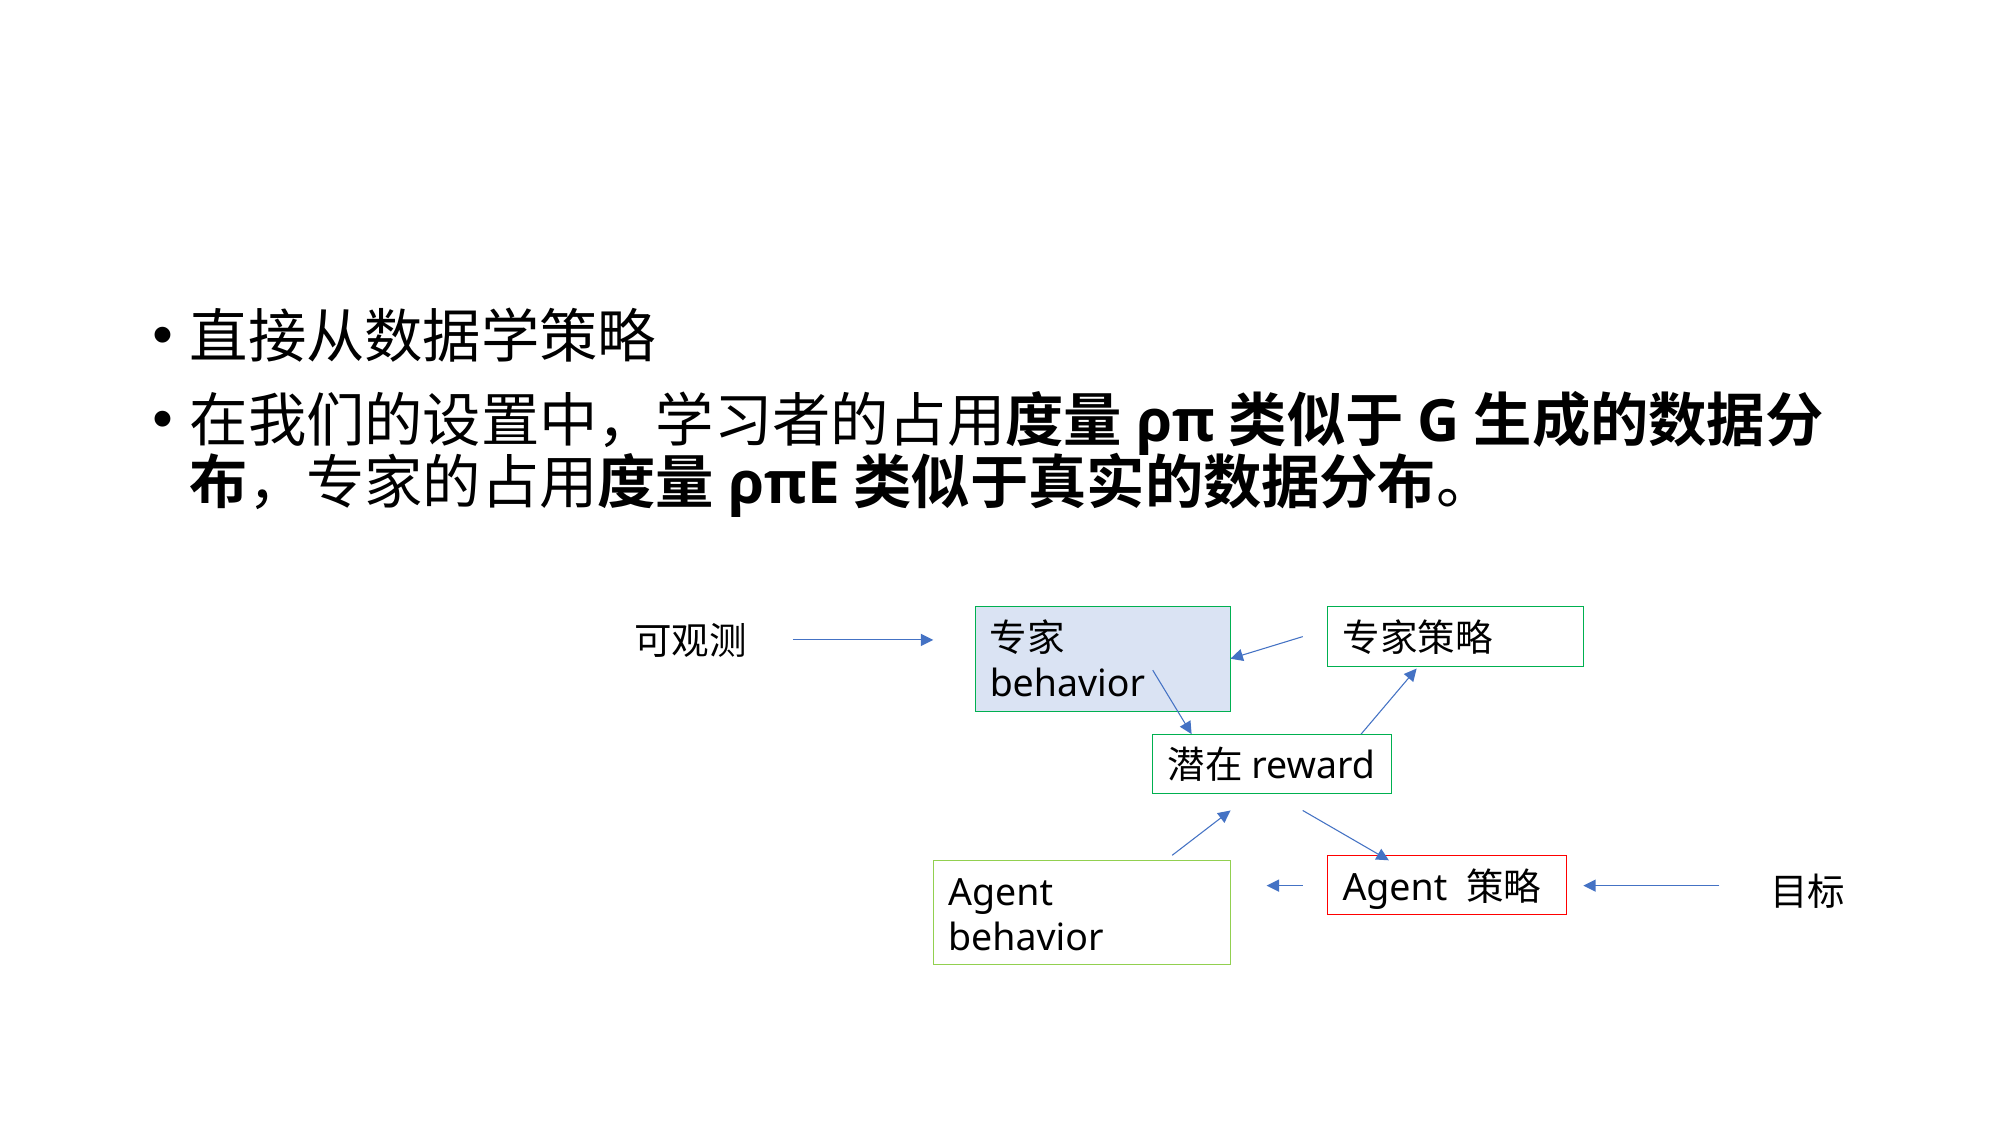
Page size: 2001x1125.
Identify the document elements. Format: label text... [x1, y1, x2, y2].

text_box 专家behavior [975, 606, 1231, 712]
text_box 可观测 [619, 609, 820, 670]
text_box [1302, 810, 1389, 861]
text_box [1361, 668, 1417, 735]
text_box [1152, 670, 1192, 735]
text_box 潜在reward [1152, 734, 1392, 794]
text_box 专家策略 [1327, 606, 1584, 667]
text_box Agent 策略 [1327, 855, 1567, 915]
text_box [1172, 810, 1231, 856]
text_box 目标 [1755, 860, 1884, 920]
text_box Agent behavior [933, 860, 1231, 965]
list 直接从数据学策略 在我们的设置中，学习者的占用度量ρπ类似于G生成的数据分布，专家的占用度量ρπE类似于真实的数据分布。 [137, 299, 1863, 1014]
